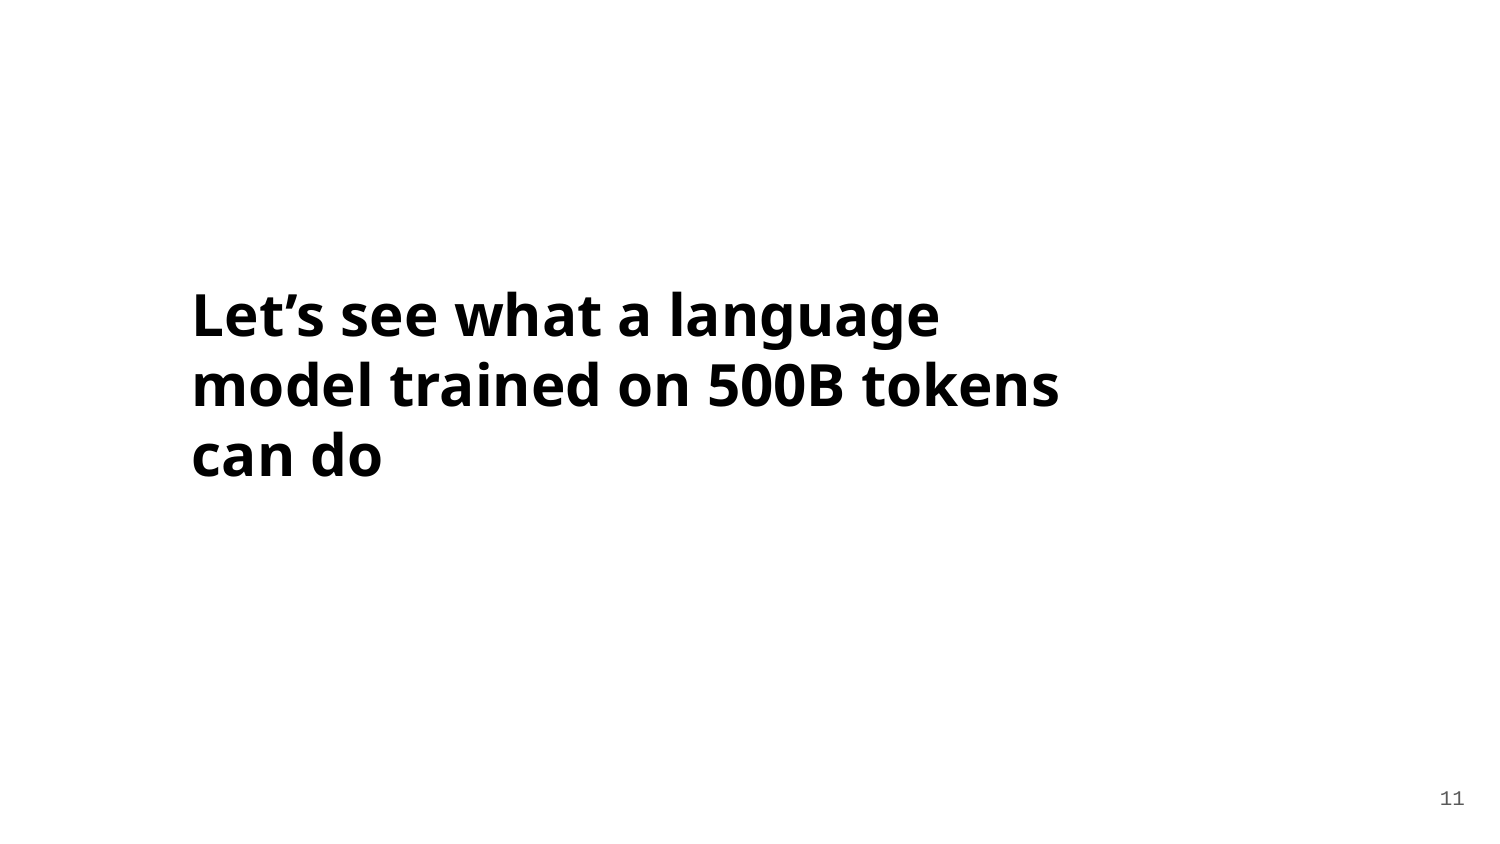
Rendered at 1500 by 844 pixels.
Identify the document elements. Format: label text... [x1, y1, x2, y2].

slide_number ‹#› [1389, 764, 1480, 830]
title Let’s see what a language model trained on 500B tokens can do [176, 262, 1096, 526]
